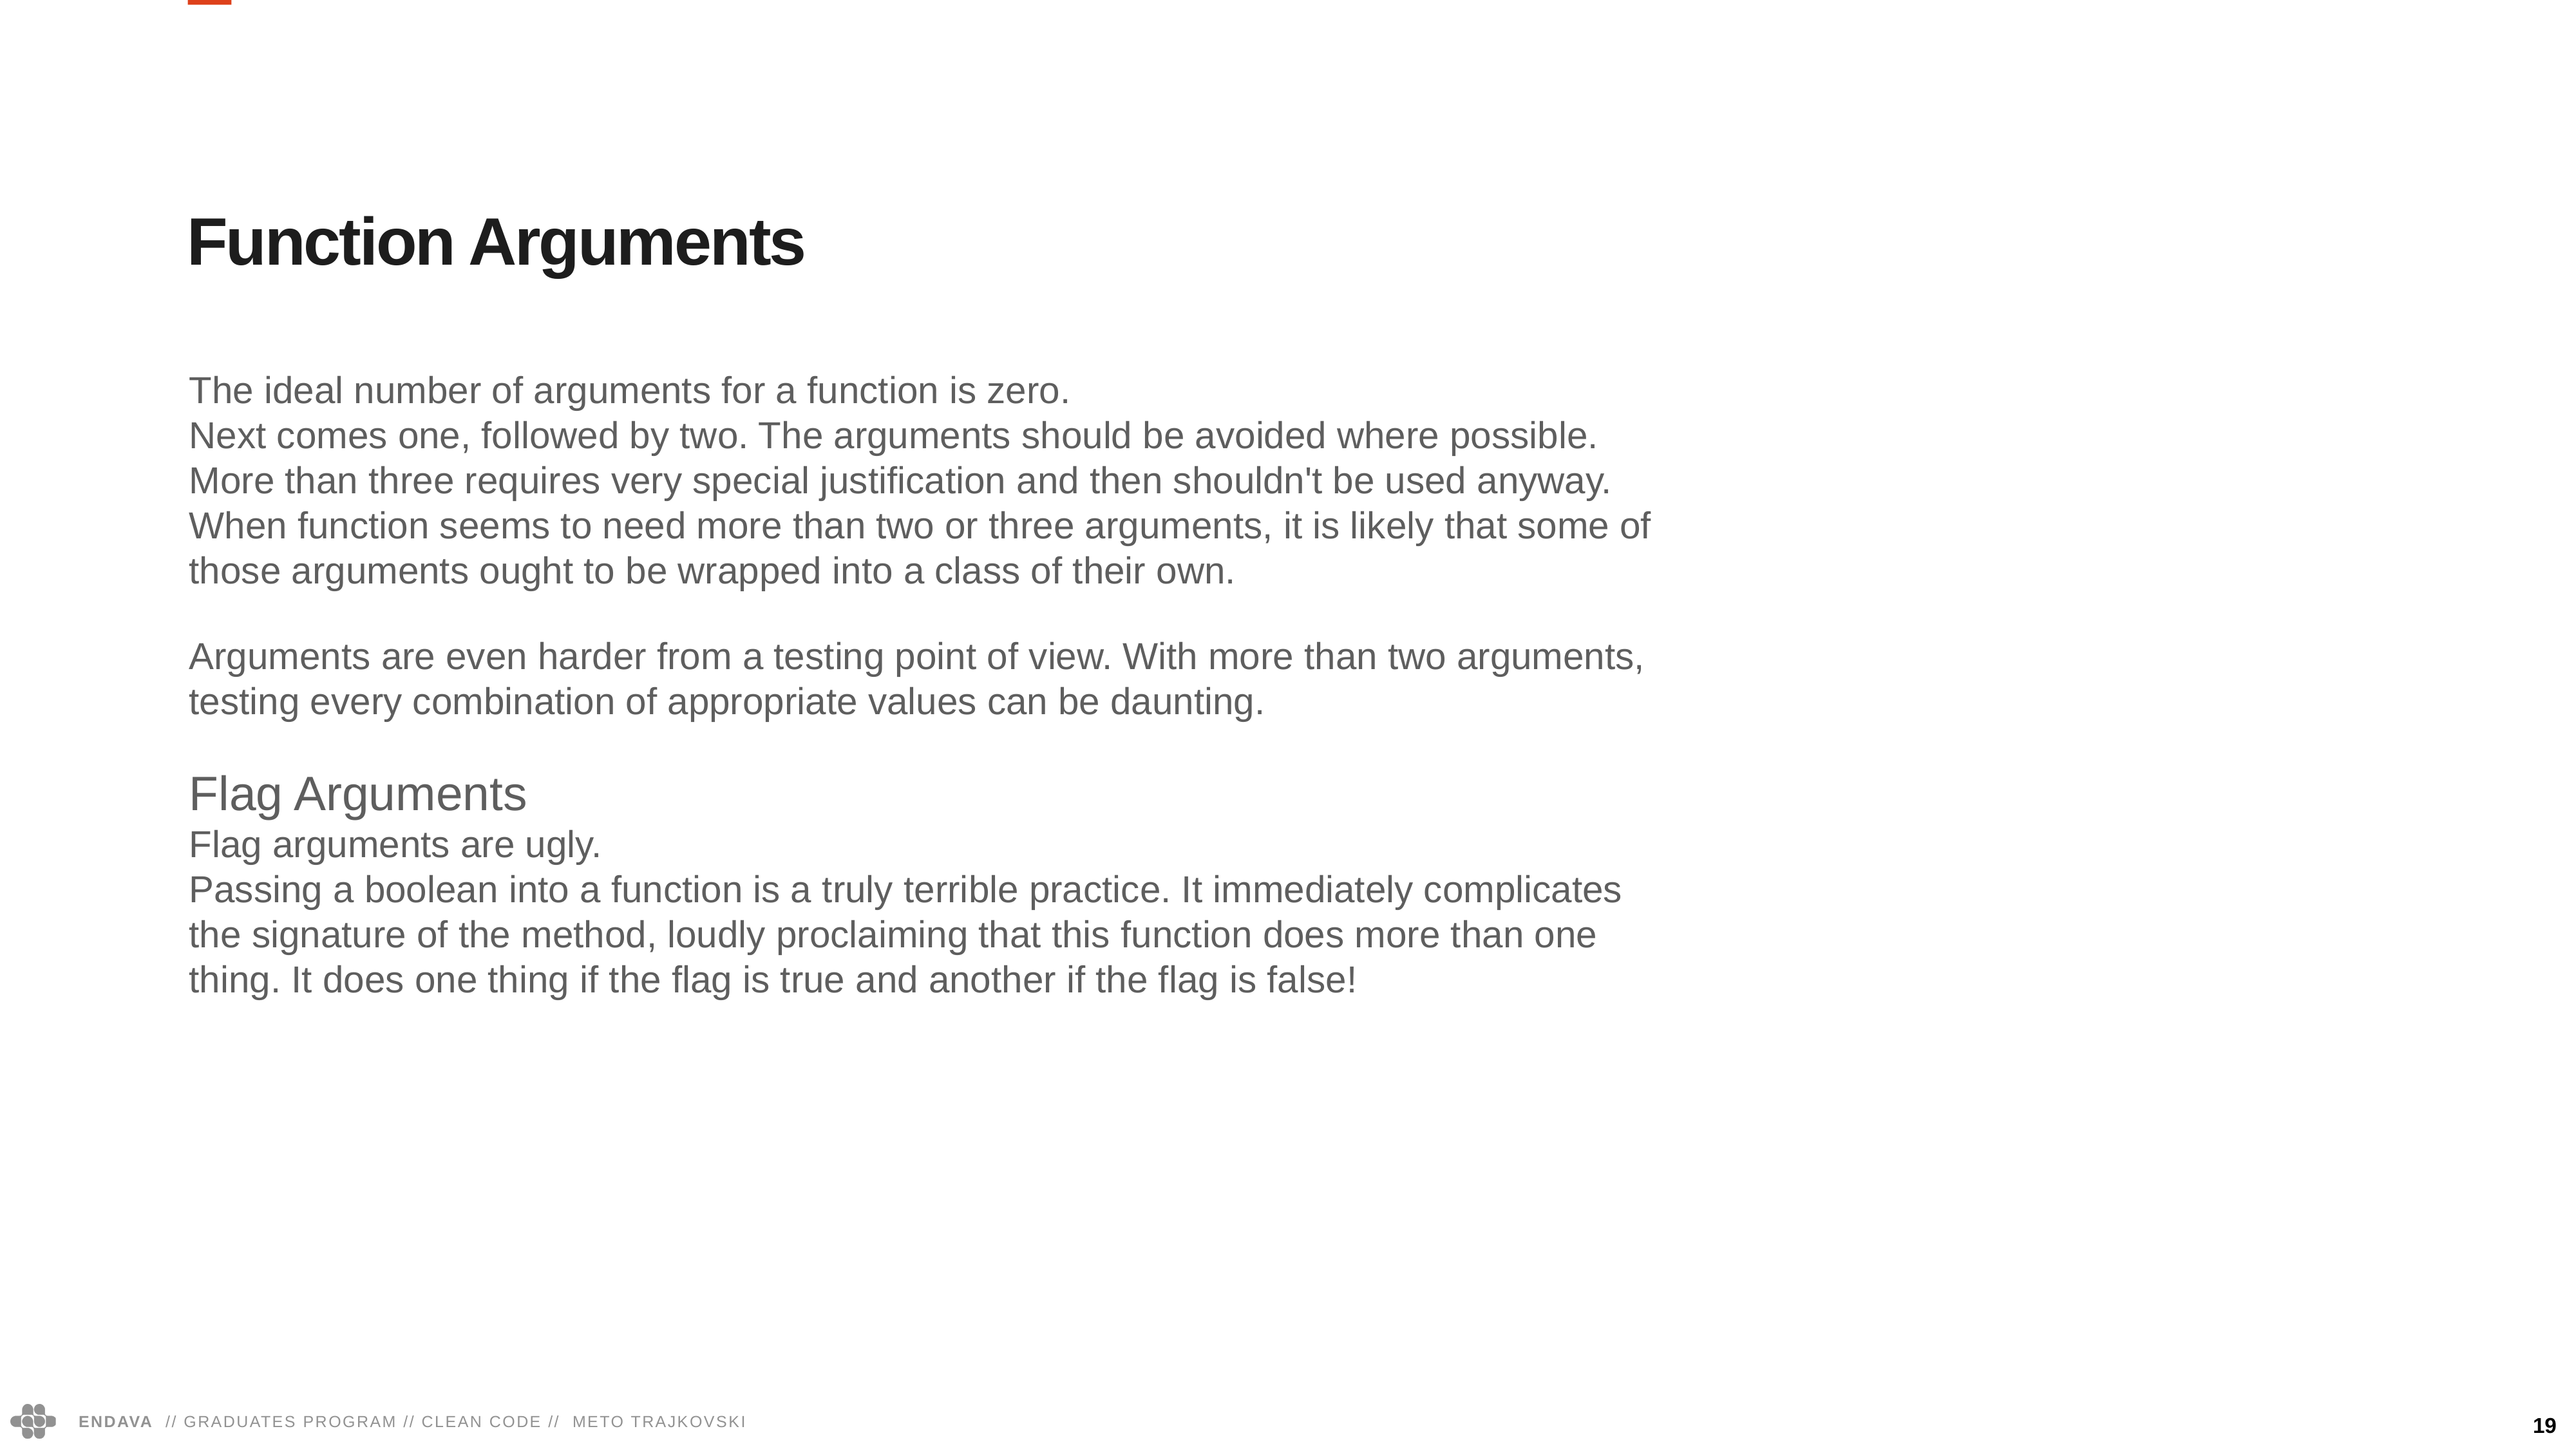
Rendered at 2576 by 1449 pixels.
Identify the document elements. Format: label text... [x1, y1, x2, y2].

text_box The ideal number of arguments for a function is zero. Next comes one, followed by two. The arguments should be avoided where possible. More than three requires very special justification and then shouldn't be used anyway. When function seems to need more than two or three arguments, it is likely that some of those arguments ought to be wrapped into a class of their own. Arguments are even harder from a testing point of view. With more than two arguments, testing every combination of appropriate values can be daunting. Flag Arguments Flag arguments are ugly. Passing a boolean into a function is a truly terrible practice. It immediately complicates the signature of the method, loudly proclaiming that this function does more than one thing. It does one thing if the flag is true and another if the flag is false! [182, 358, 1676, 1008]
text_box Function Arguments [181, 208, 1716, 283]
slide_number 19 [2523, 1403, 2565, 1445]
